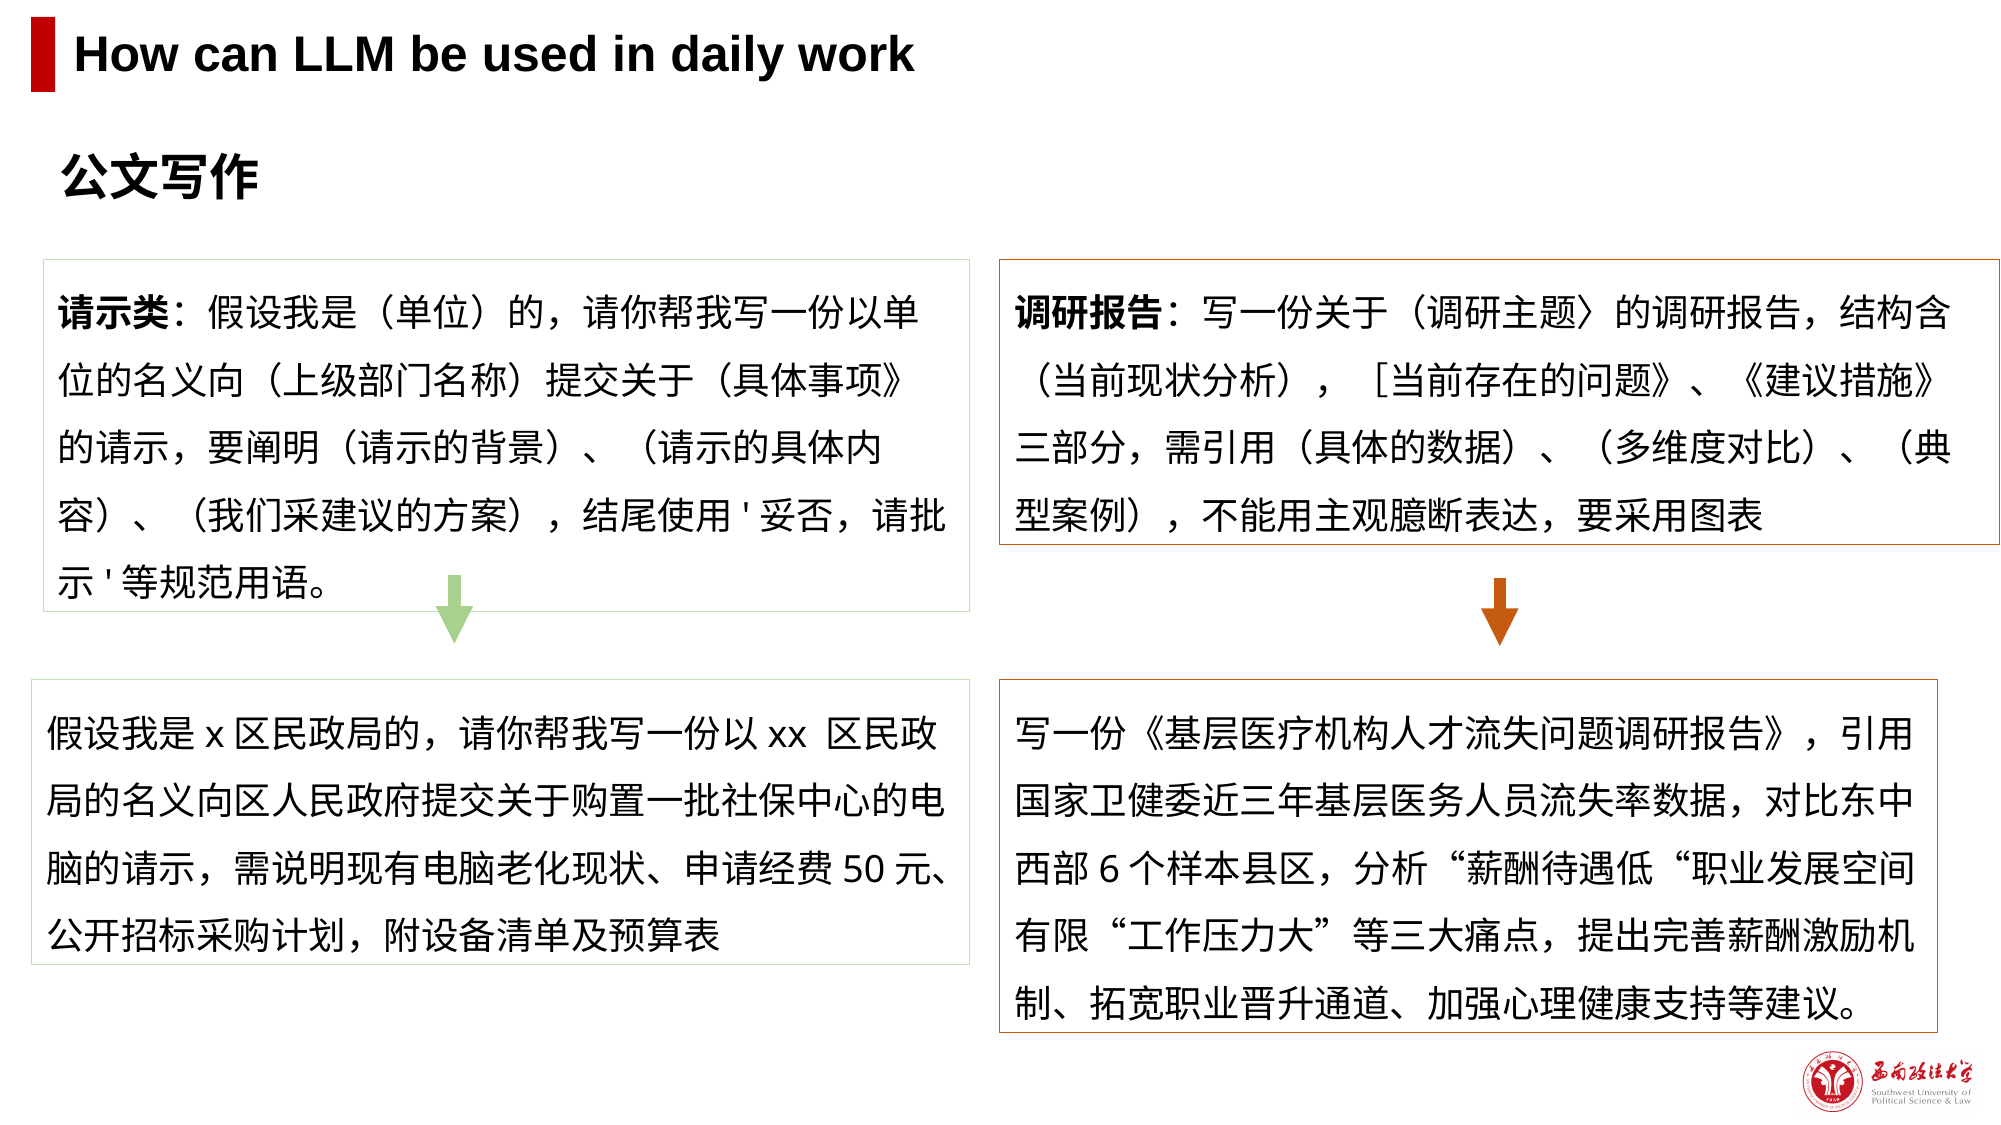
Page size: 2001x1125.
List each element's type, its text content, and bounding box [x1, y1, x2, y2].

picture [1795, 1048, 1978, 1116]
text_box 假设我是x区民政局的，请你帮我写一份以xx 区民政局的名义向区人民政府提交关于购置一批社保中心的电脑的请示，需说明现有电脑老化现状、申请经费50元、公开招标采购计划，附设备清单及预算表 [31, 679, 970, 965]
text_box How can LLM be used in daily work [58, 13, 931, 89]
text_box [30, 16, 56, 93]
text_box 写一份《基层医疗机构人才流失问题调研报告》，引用国家卫健委近三年基层医务人员流失率数据，对比东中西部6个样本县区，分析“薪酬待遇低“职业发展空间有限“工作压力大”等三大痛点，提出完善薪酬激励机制、拓宽职业晋升通道、加强心理健康支持等建议。 [999, 679, 1938, 1033]
text_box 调研报告：写一份关于（调研主题〉的调研报告，结构含（当前现状分析），［当前存在的问题》、《建议措施》三部分，需引用（具体的数据）、（多维度对比）、（典型案例），不能用主观臆断表达，要采用图表 [999, 259, 2000, 545]
text_box 公文写作 [44, 137, 275, 213]
text_box 请示类：假设我是（单位）的，请你帮我写一份以单位的名义向（上级部门名称）提交关于（具体事项》的请示，要阐明（请示的背景）、（请示的具体内容）、（我们采建议的方案），结尾使用'妥否，请批示'等规范用语。 [43, 259, 970, 612]
